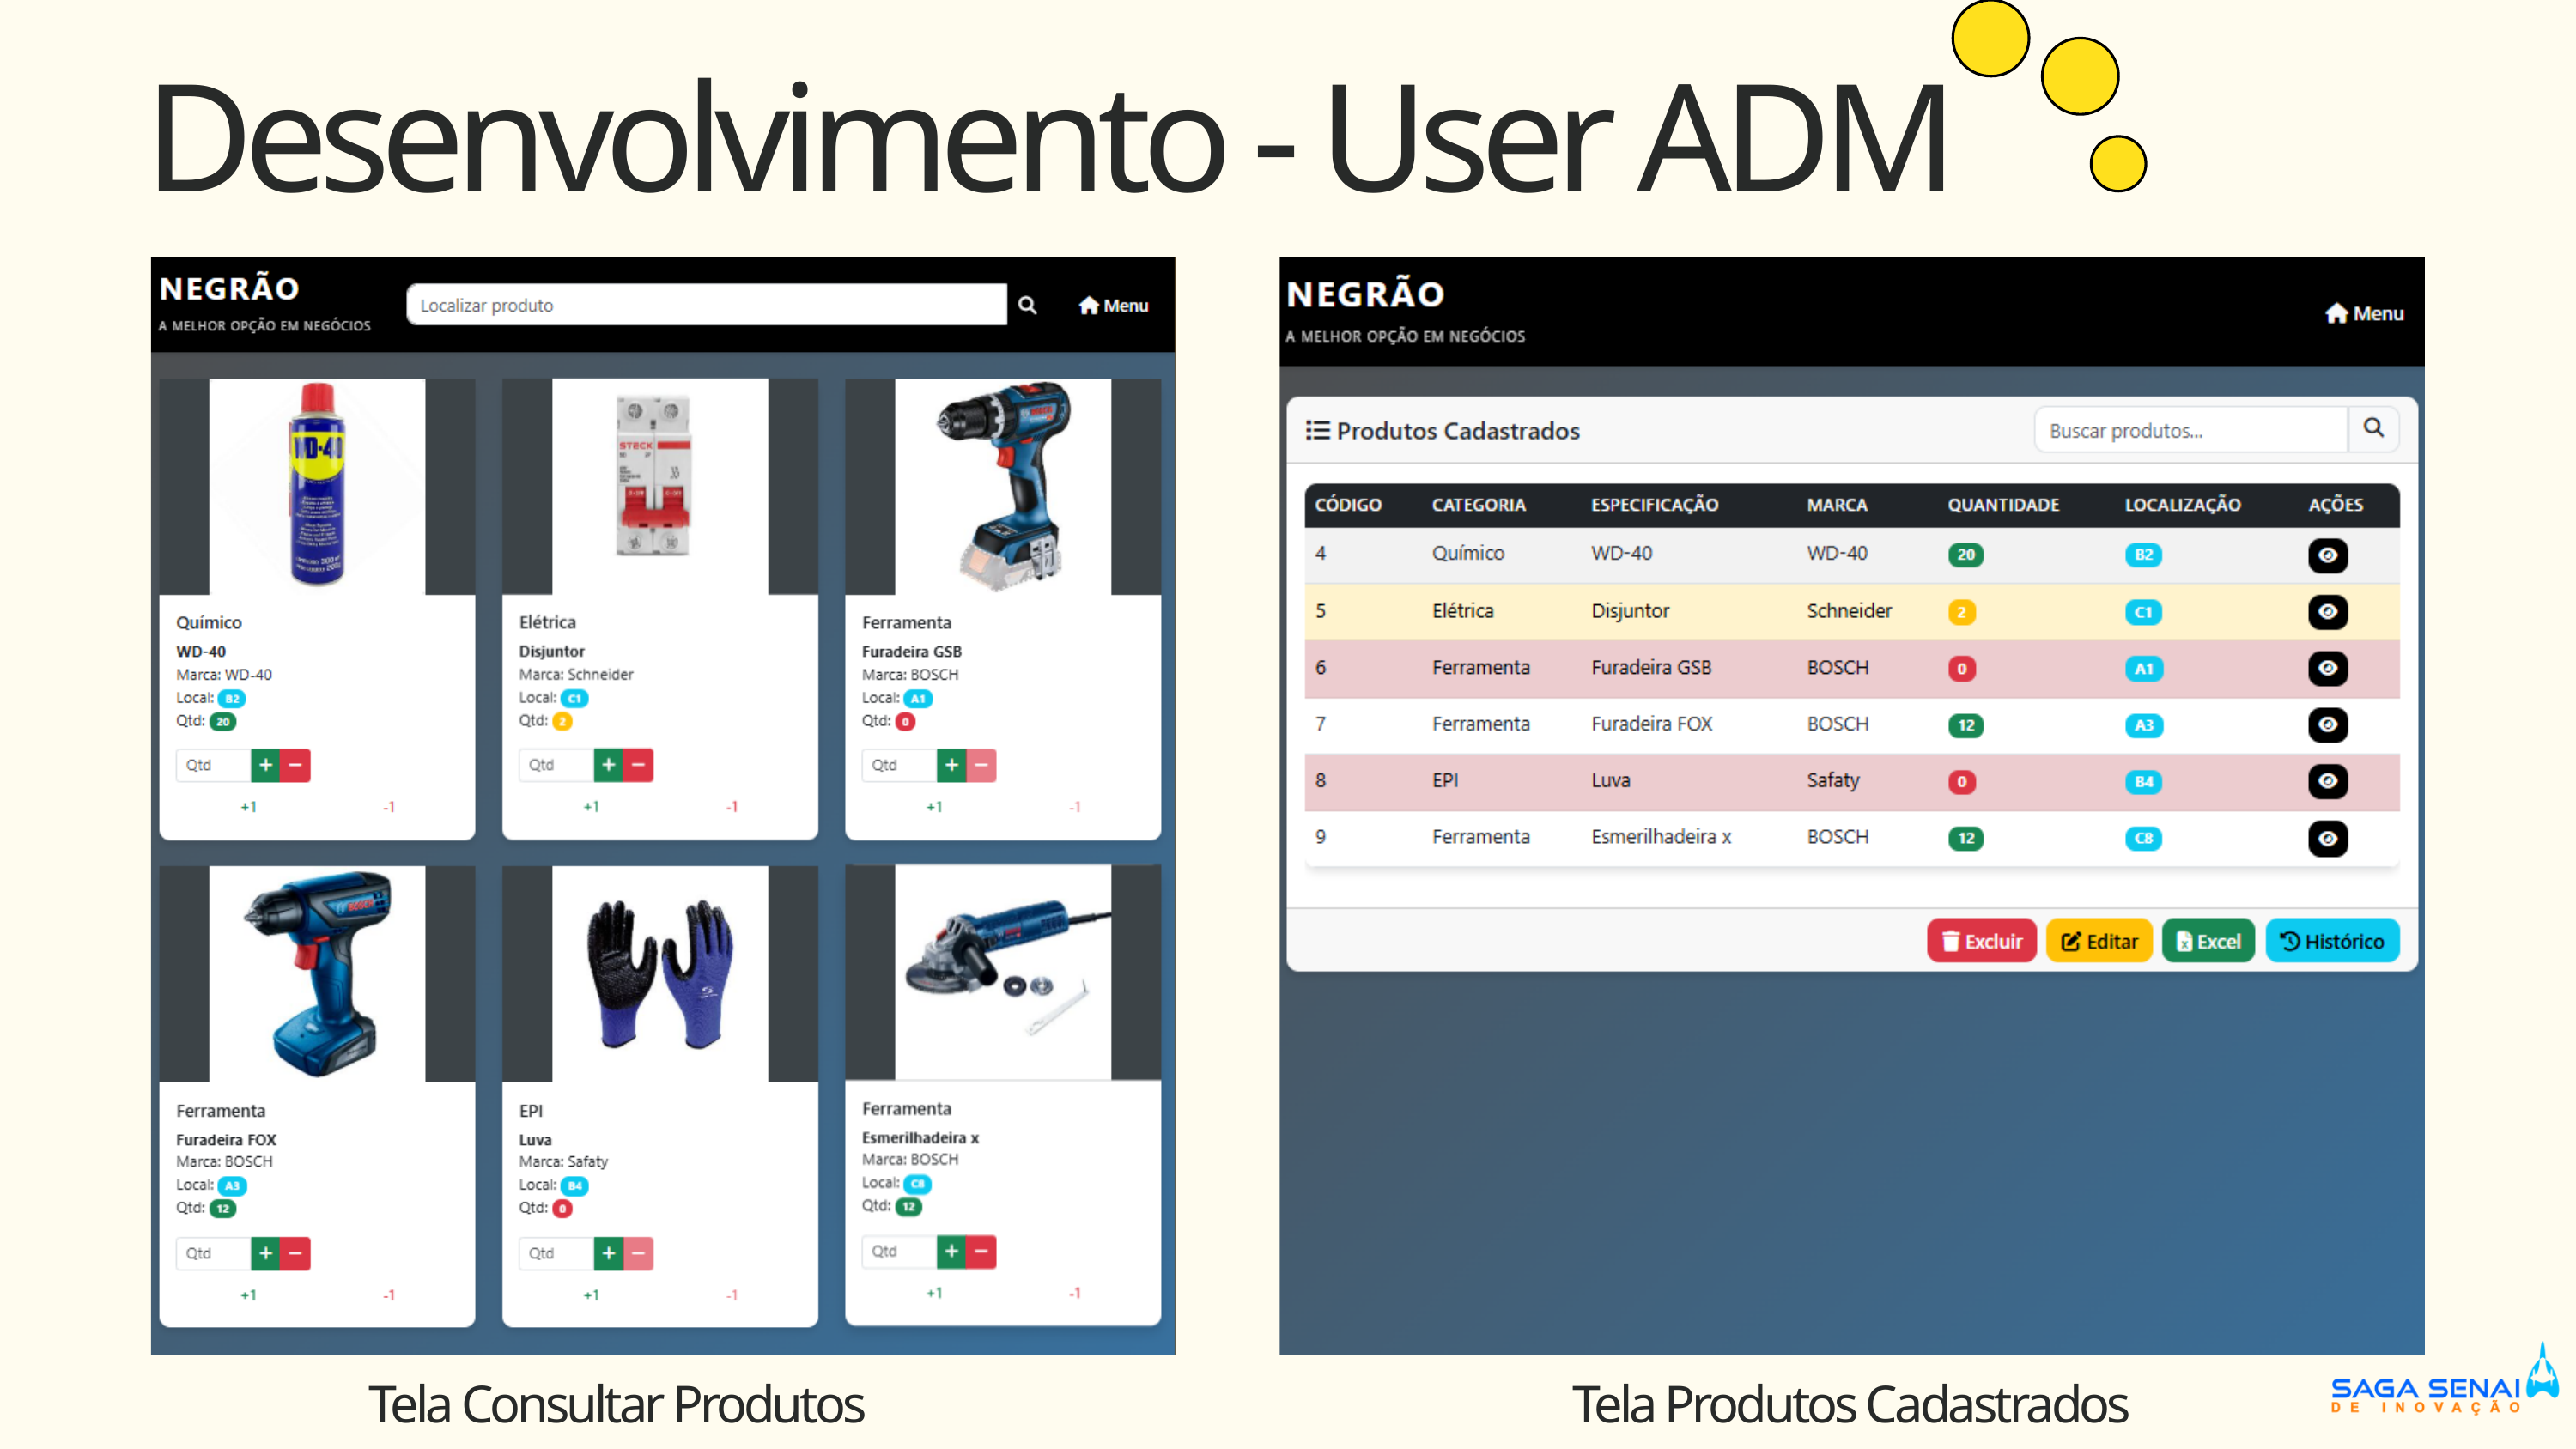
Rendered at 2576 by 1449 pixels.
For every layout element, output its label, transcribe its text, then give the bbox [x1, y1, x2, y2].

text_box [2091, 136, 2147, 191]
text_box [2330, 1338, 2561, 1418]
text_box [2042, 38, 2119, 115]
text_box [150, 257, 1176, 1355]
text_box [1953, 0, 2030, 76]
text_box Desenvolvimento - User ADM [144, 89, 2511, 222]
text_box Tela Produtos Cadastrados [1449, 1388, 2256, 1434]
text_box [1279, 257, 2425, 1355]
text_box Tela Consultar Produtos [215, 1388, 1022, 1434]
